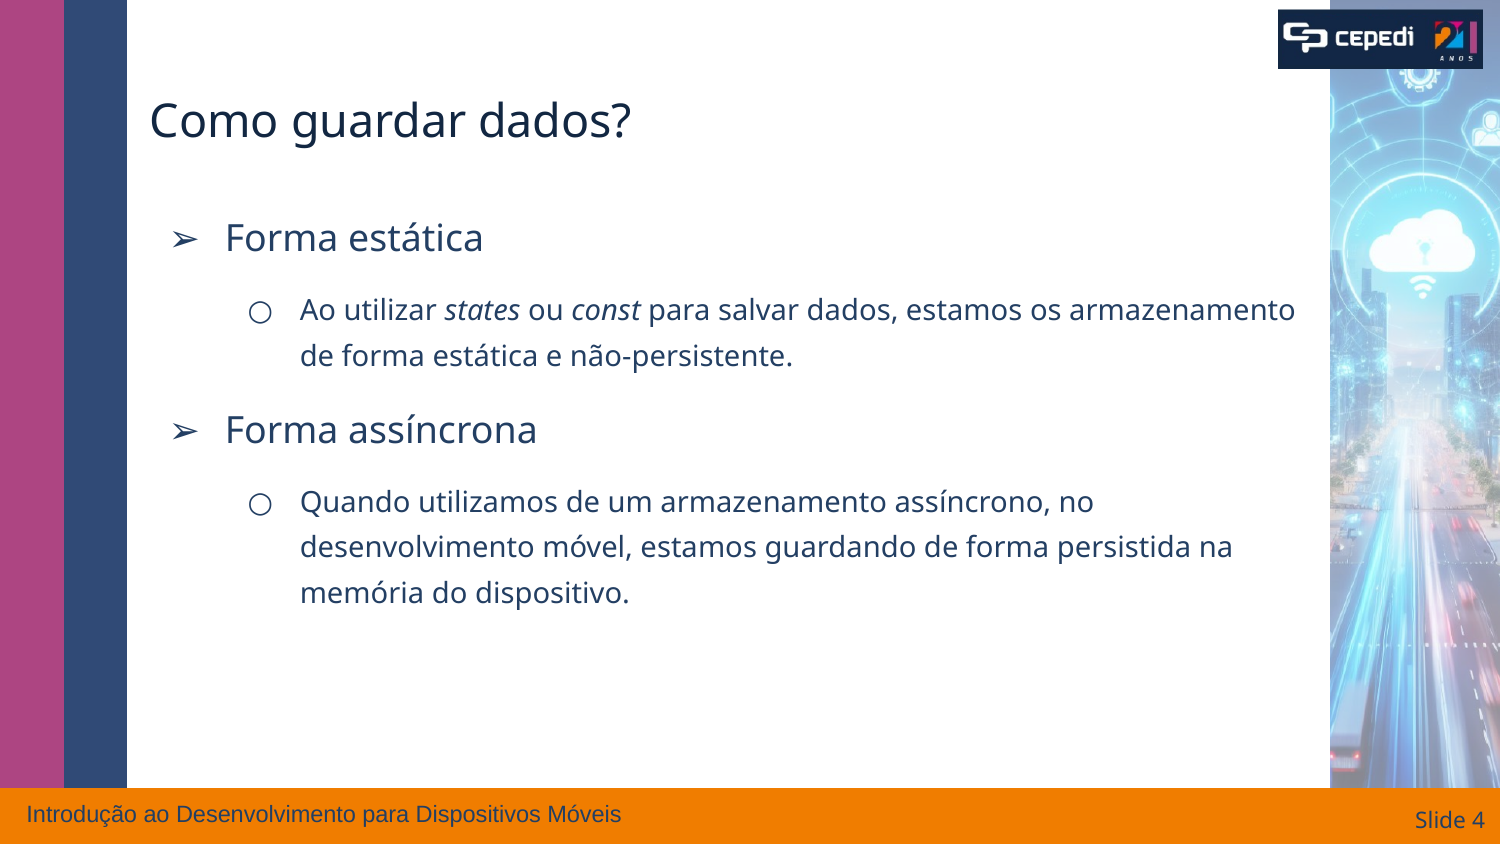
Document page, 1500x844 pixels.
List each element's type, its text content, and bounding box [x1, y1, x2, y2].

title Como guardar dados? [134, 72, 1339, 167]
list Forma estática Ao utilizar states ou const para salvar dados, estamos os armazenamento de forma estática e não-persistente. Forma assíncrona Quando utilizamos de um armazenamento assíncrono, no desenvolvimento móvel, estamos guardando de forma persistida na memória do dispositivo. [134, 189, 1339, 750]
slide_number Slide ‹#› [1277, 789, 1500, 844]
picture [0, 0, 1500, 844]
subtitle Introdução ao Desenvolvimento para Dispositivos Móveis [11, 782, 677, 844]
